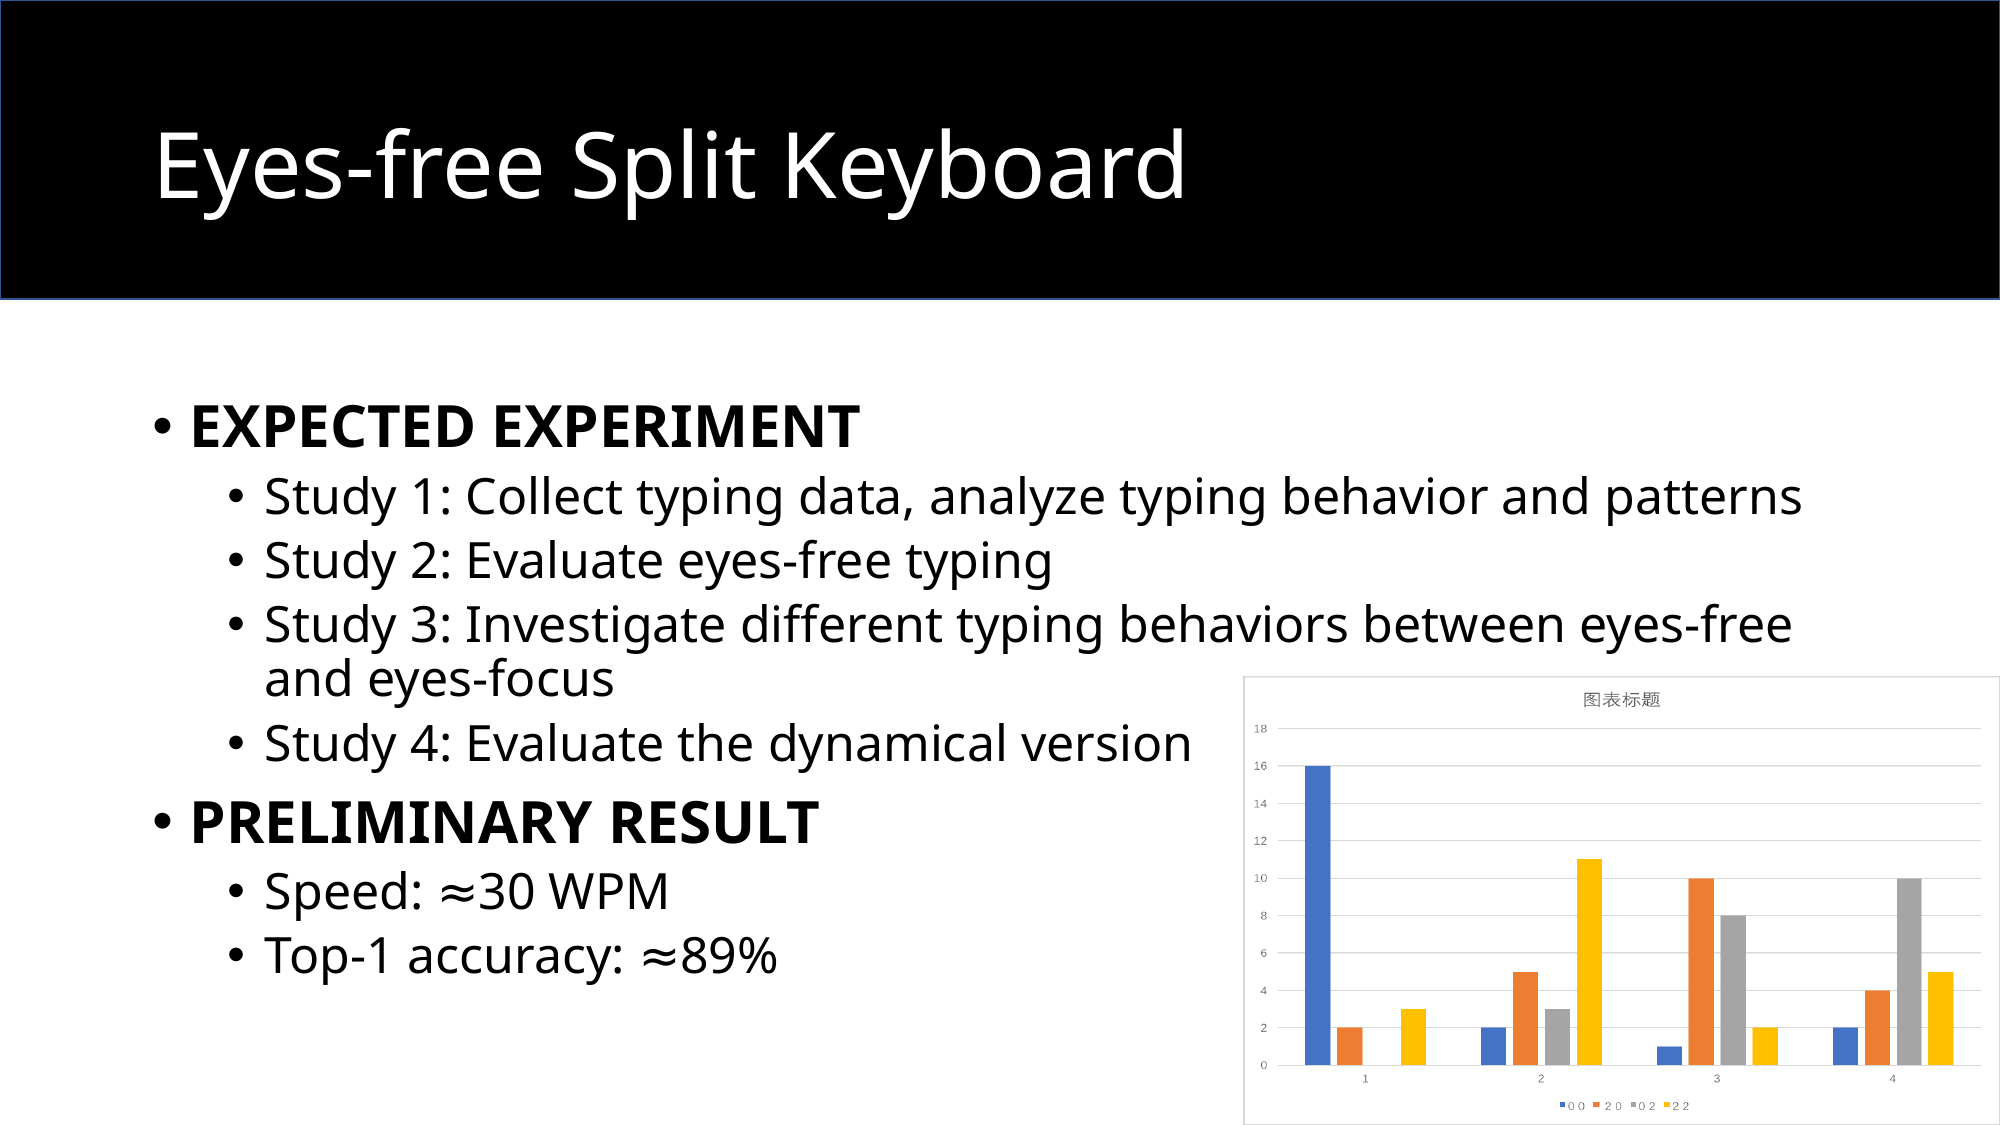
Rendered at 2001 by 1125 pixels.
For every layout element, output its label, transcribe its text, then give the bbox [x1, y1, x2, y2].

picture [1243, 676, 2000, 1125]
list EXPECTED EXPERIMENT Study 1: Collect typing data, analyze typing behavior and patterns Study 2: Evaluate eyes-free typing Study 3: Investigate different typing behaviors between eyes-free and eyes-focus Study 4: Evaluate the dynamical version PRELIMINARY RESULT Speed: ≈30 WPM Top-1 accuracy: ≈89% [137, 299, 1885, 1074]
title Eyes-free Split Keyboard [137, 59, 1863, 278]
text_box [0, 0, 2000, 300]
